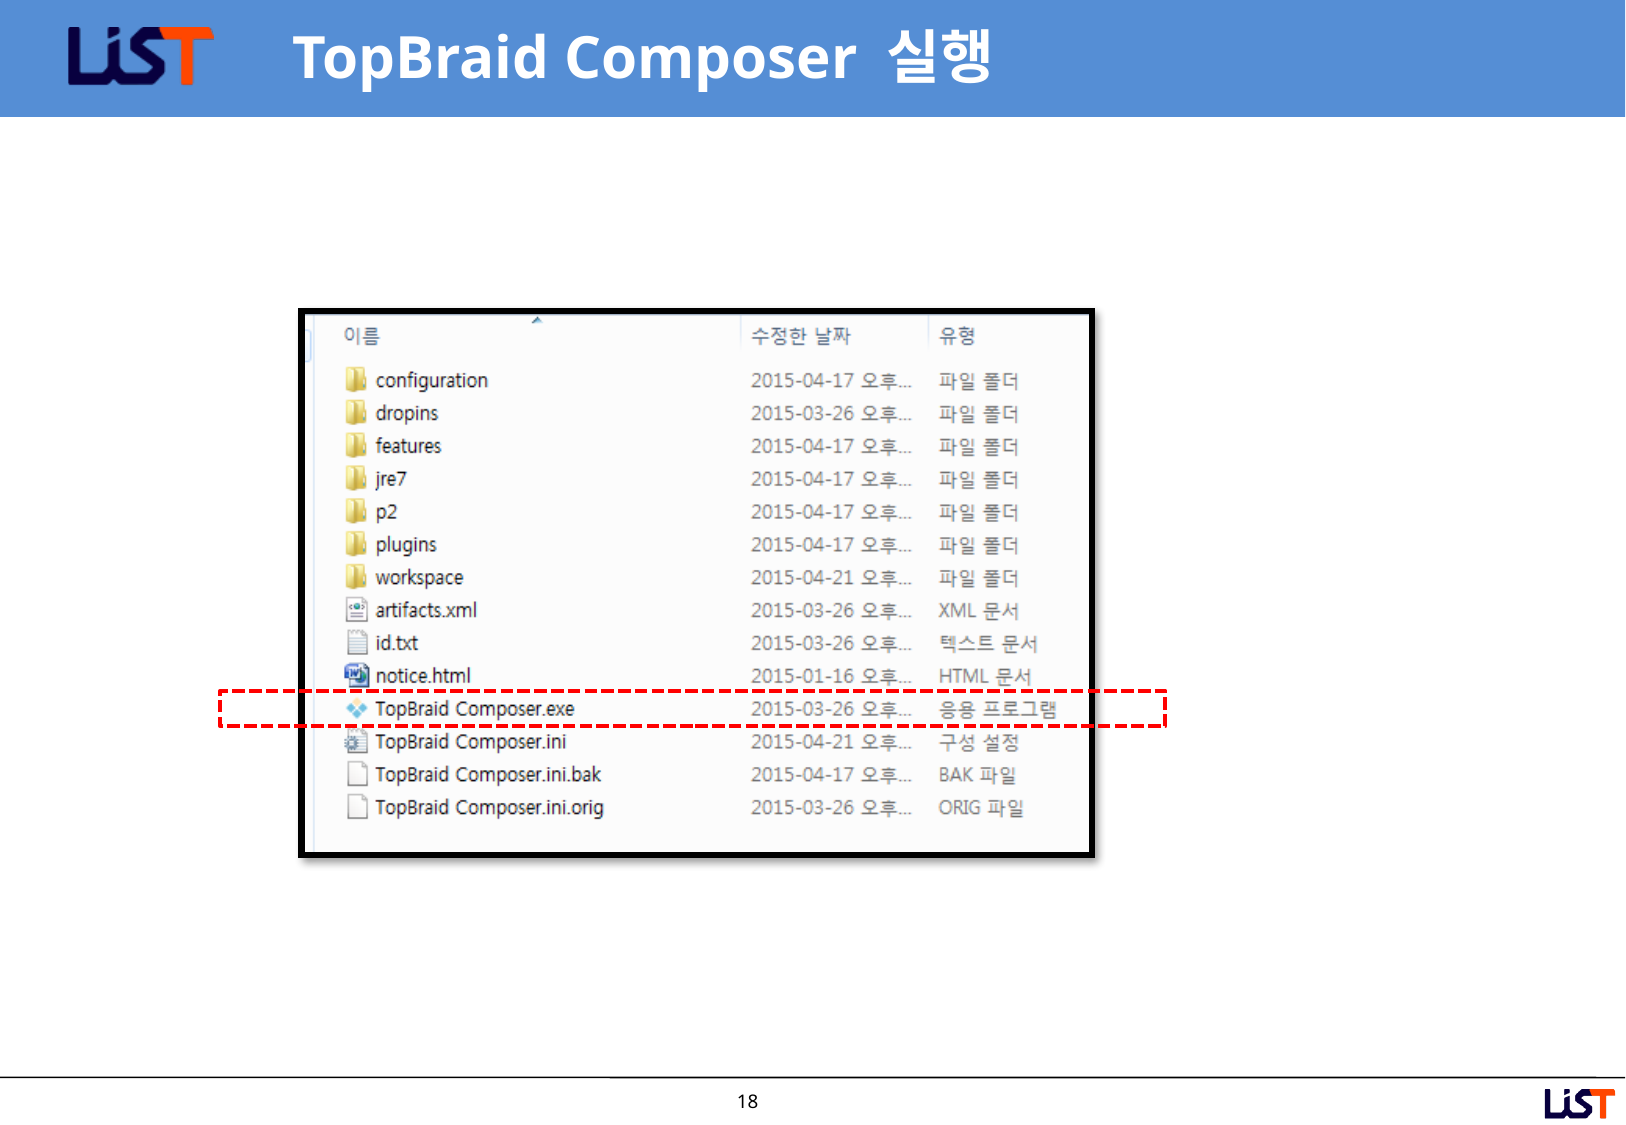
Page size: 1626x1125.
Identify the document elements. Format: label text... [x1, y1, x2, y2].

text_box [1093, 690, 1166, 727]
picture [1544, 1089, 1616, 1119]
picture [68, 27, 214, 87]
picture [304, 314, 1090, 853]
title TopBraid Composer 실행 [277, 0, 1604, 116]
text_box [220, 690, 299, 727]
